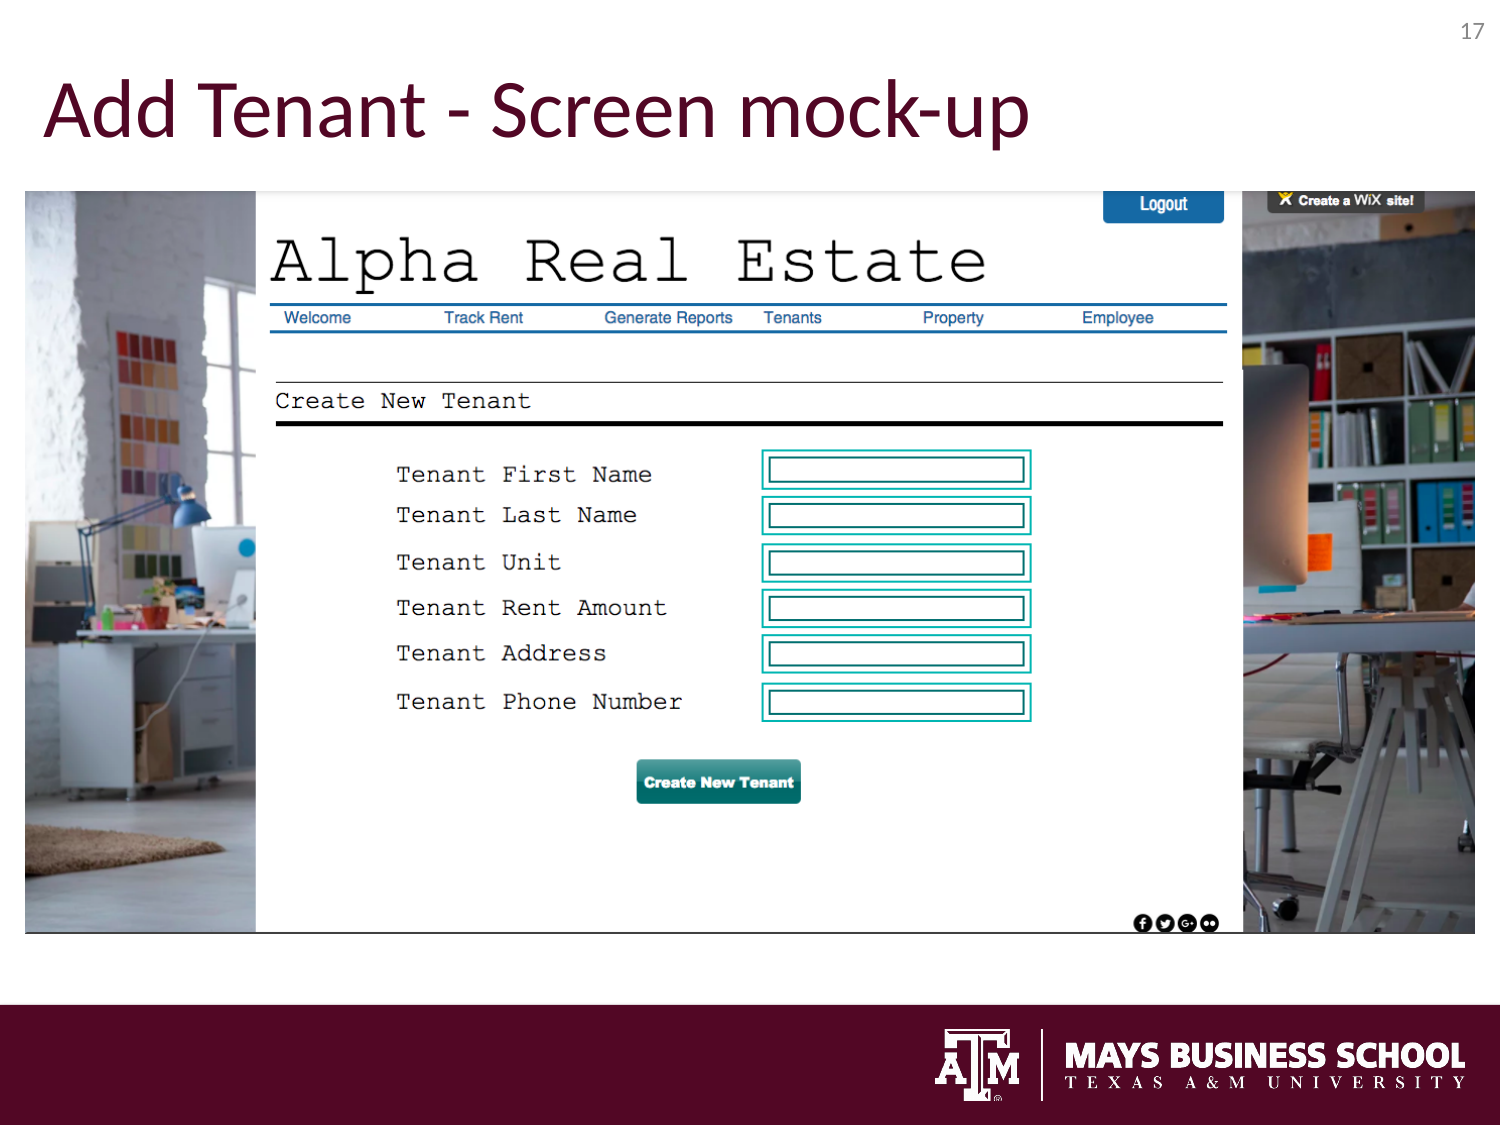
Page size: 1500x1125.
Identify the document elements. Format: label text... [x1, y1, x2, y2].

title Add Tenant - Screen mock-up [28, 24, 1379, 185]
picture [935, 1029, 1465, 1101]
picture [25, 191, 1475, 934]
slide_number 17 [1149, 0, 1500, 60]
picture [1427, 505, 1434, 525]
